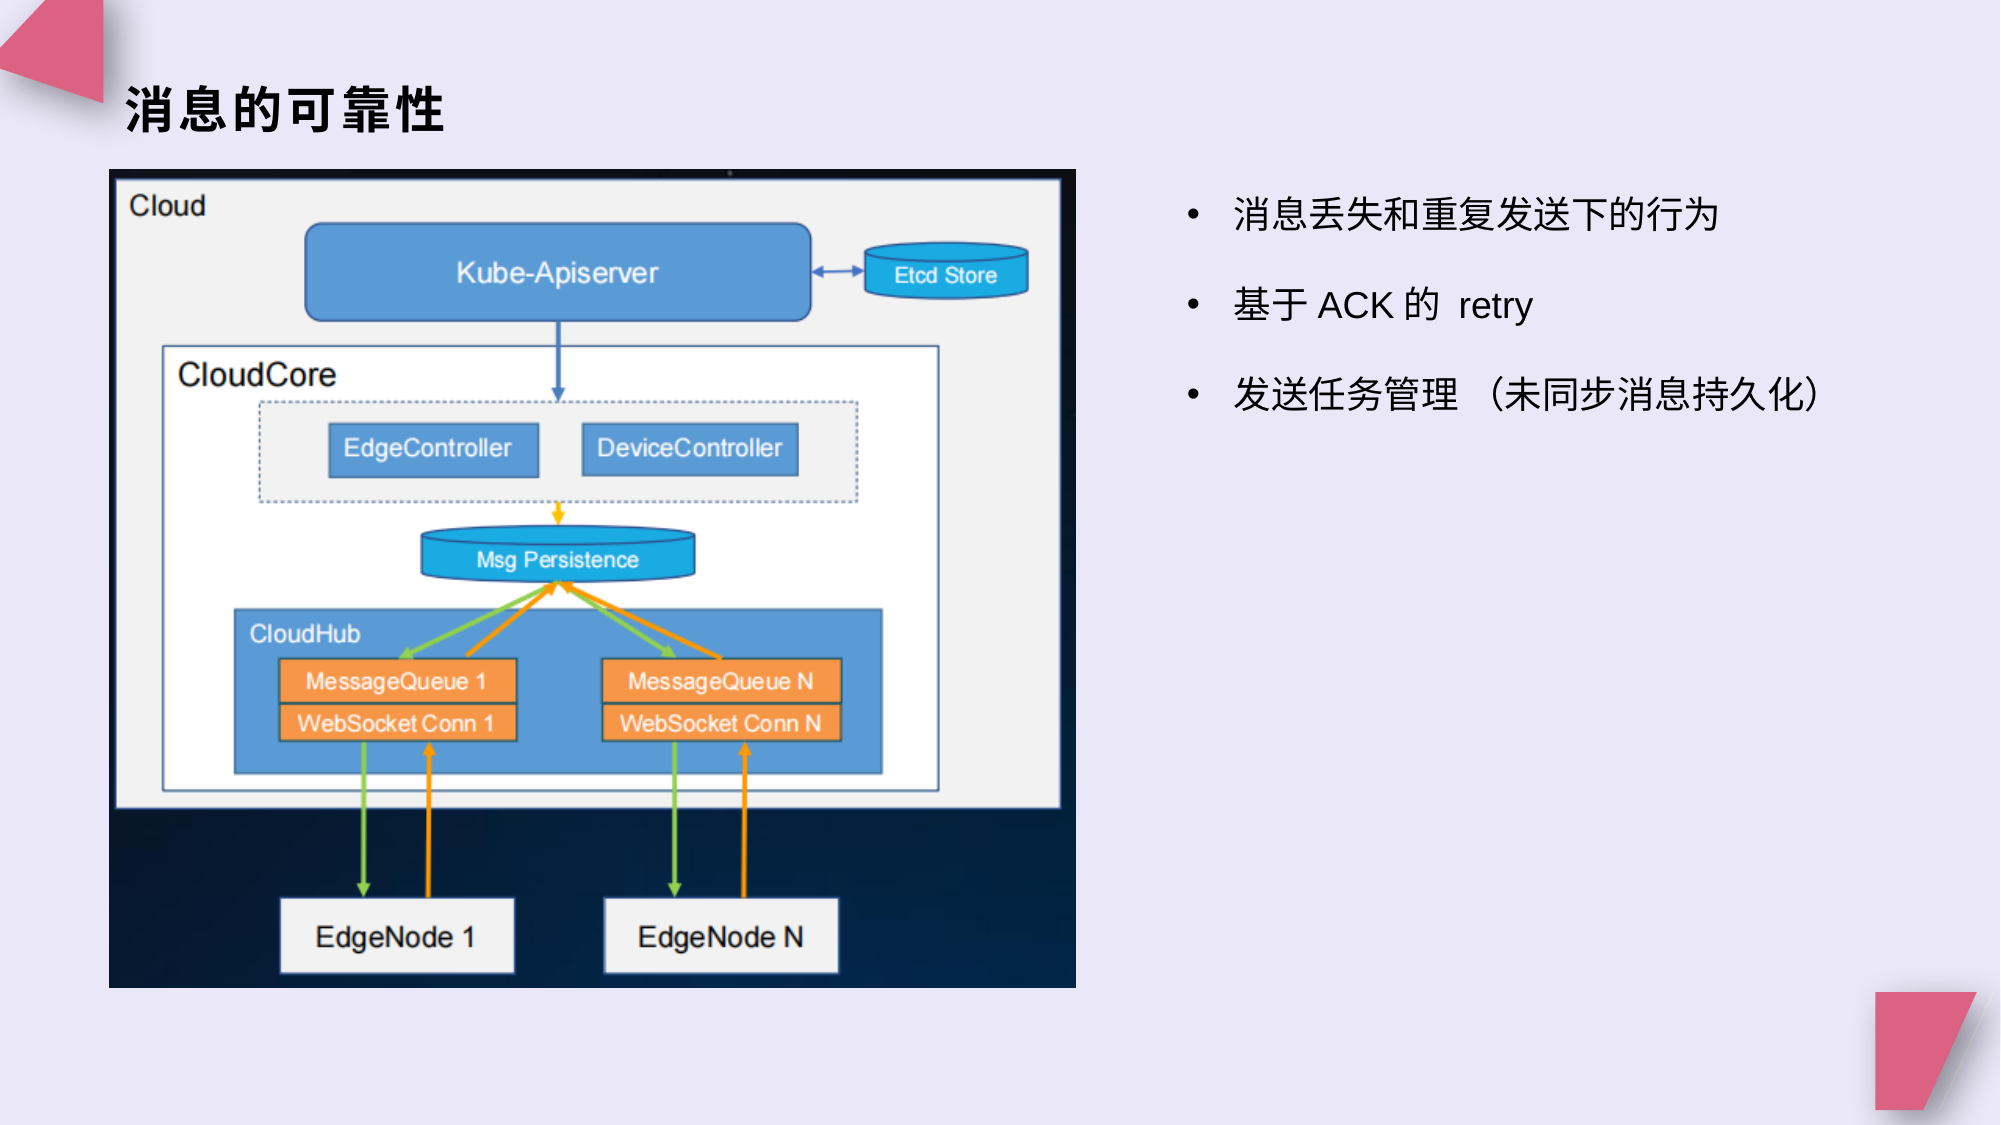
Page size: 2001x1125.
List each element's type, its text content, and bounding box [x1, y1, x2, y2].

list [109, 169, 1076, 988]
title 消息的可靠性 [109, 72, 1891, 146]
text_box 消息丢失和重复发送下的行为 基于ACK的 retry 发送任务管理 （未同步消息持久化） [1172, 184, 1918, 424]
